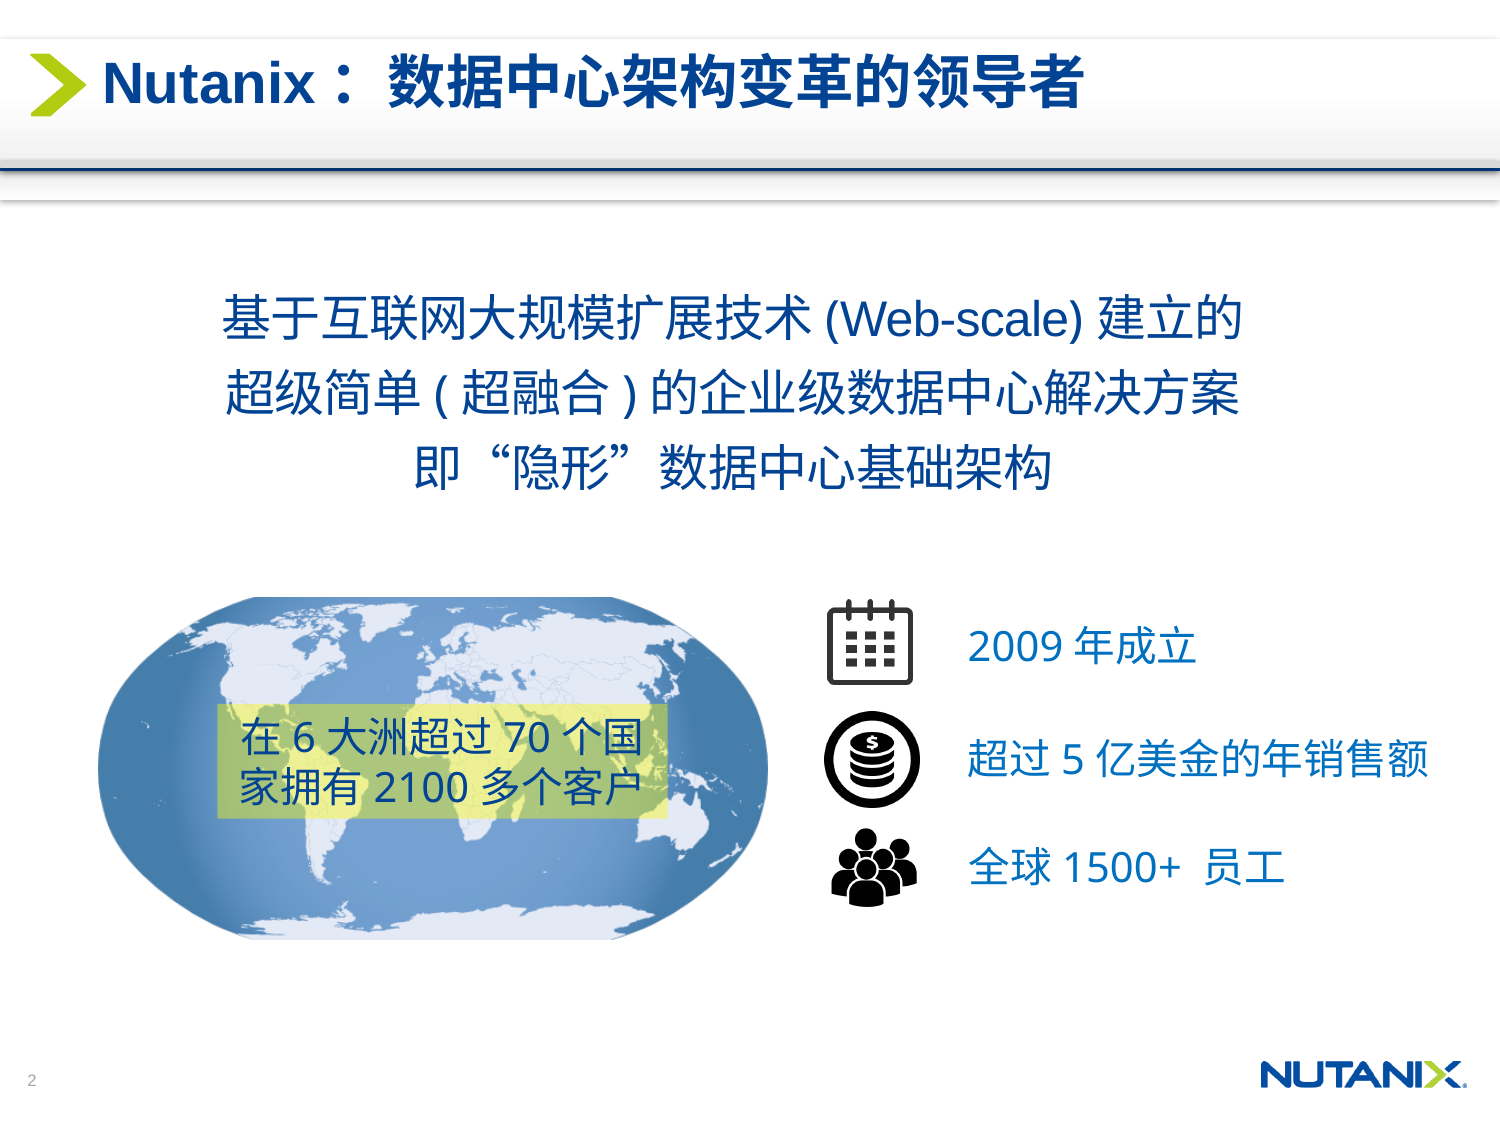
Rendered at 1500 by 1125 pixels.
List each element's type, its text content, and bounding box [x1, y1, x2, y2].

title Nutanix：数据中心架构变革的领导者 [87, 41, 1451, 132]
text_box 超过5亿美金的年销售额 [952, 725, 1455, 791]
picture [1261, 1061, 1467, 1088]
text_box 2009年成立 [952, 611, 1346, 677]
picture [825, 819, 923, 916]
text_box 全球1500+ 员工 [953, 833, 1347, 899]
picture [823, 711, 921, 808]
picture [827, 599, 913, 685]
picture [98, 597, 768, 940]
text_box 基于互联网大规模扩展技术(Web-scale)建立的 超级简单(超融合)的企业级数据中心解决方案 即“隐形”数据中心基础架构 [49, 272, 1417, 505]
